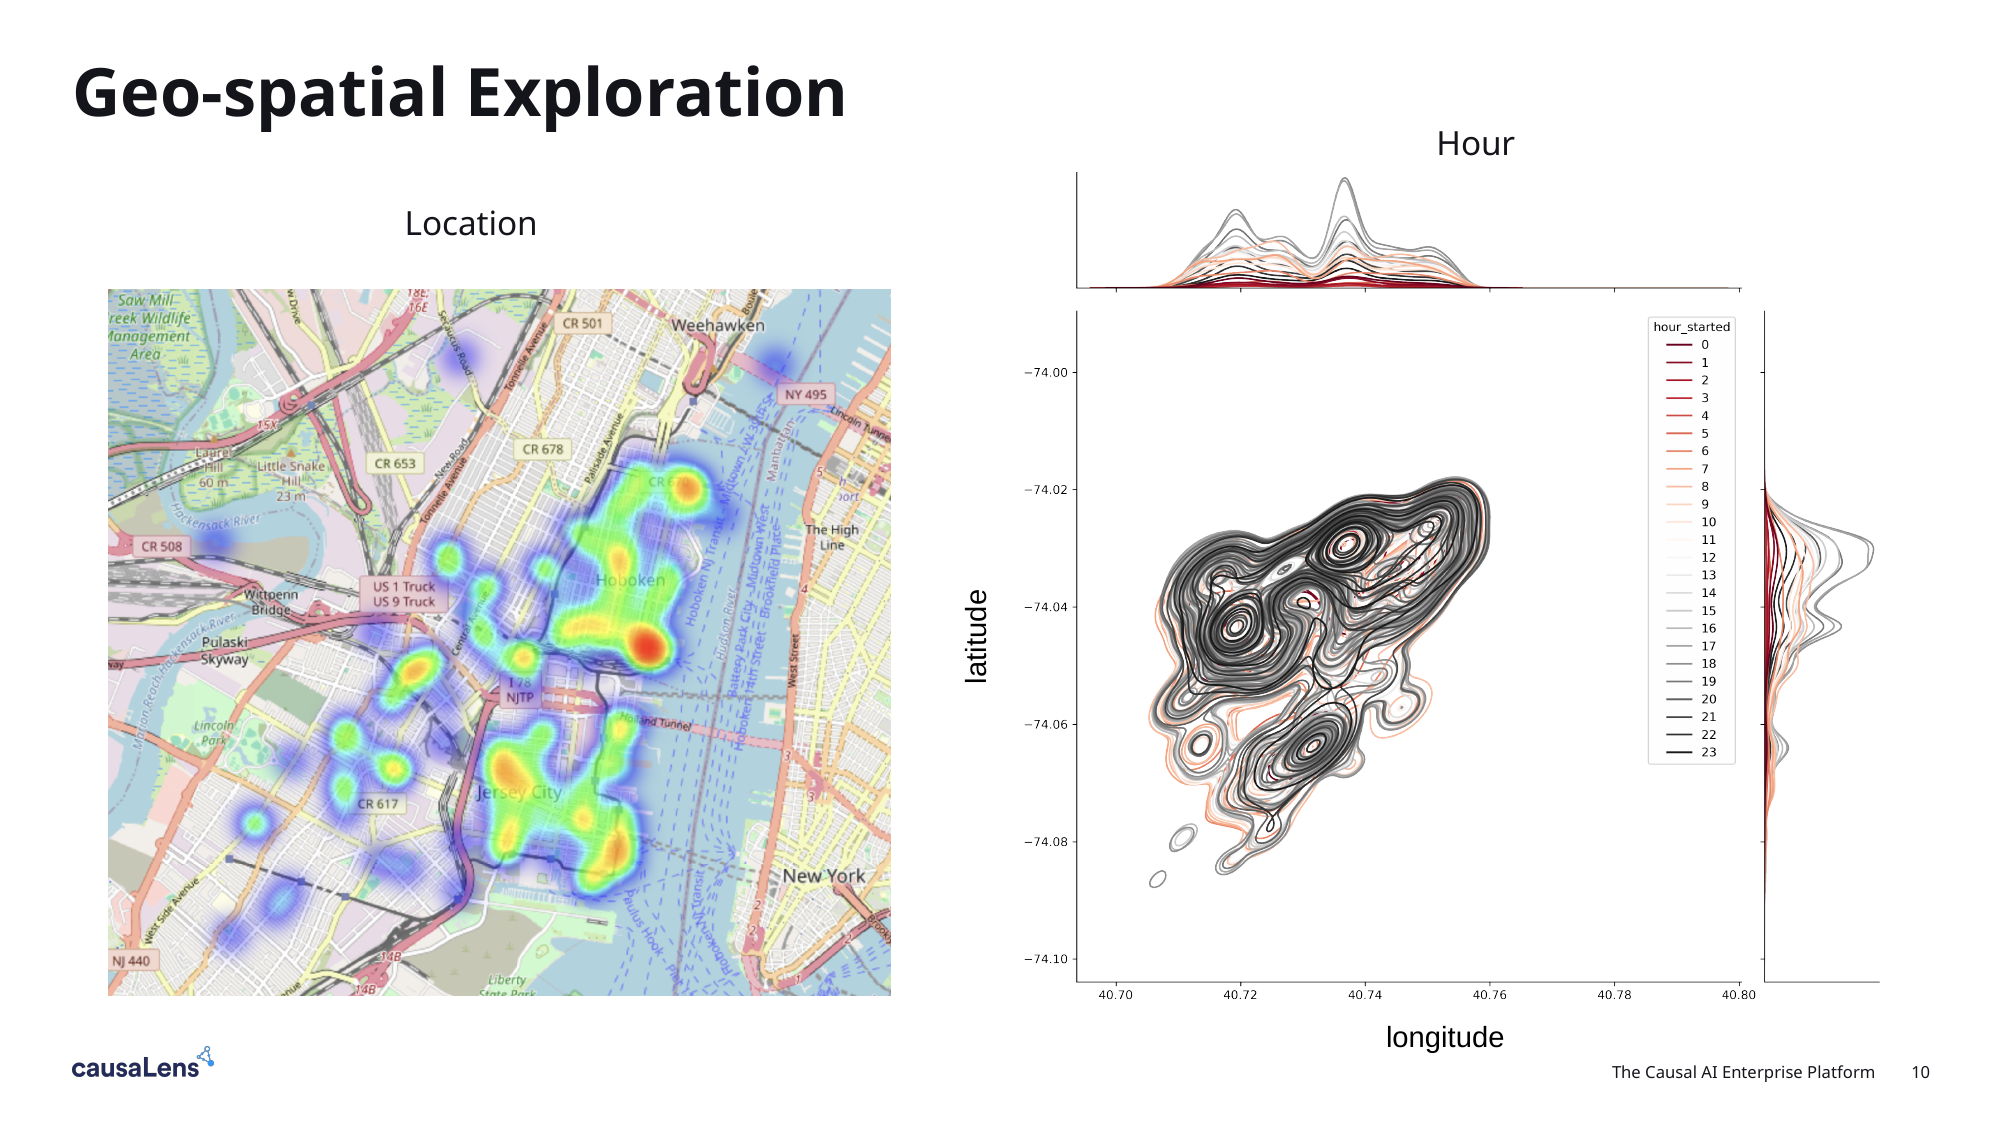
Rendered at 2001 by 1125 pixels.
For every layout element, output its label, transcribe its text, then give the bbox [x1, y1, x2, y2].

picture [108, 288, 891, 996]
list Location [367, 188, 585, 287]
slide_number 10 [1852, 1061, 1931, 1092]
picture [72, 1046, 214, 1077]
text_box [949, 108, 1892, 1062]
title Geo-spatial Exploration [72, 59, 1928, 212]
